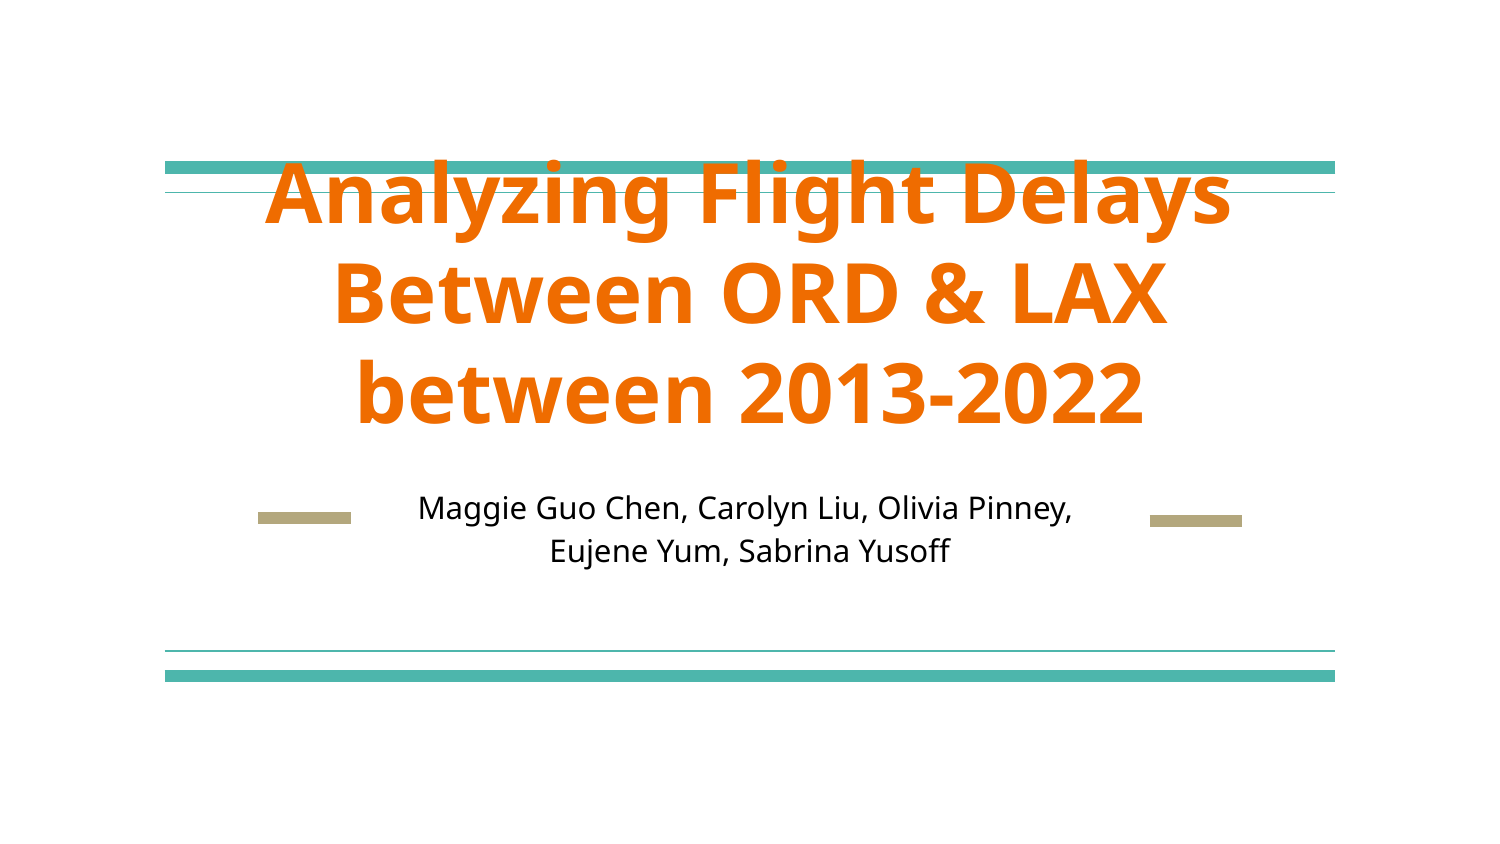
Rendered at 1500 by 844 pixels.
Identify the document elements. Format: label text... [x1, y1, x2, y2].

subtitle Maggie Guo Chen, Carolyn Liu, Olivia Pinney, Eujene Yum, Sabrina Yusoff [350, 467, 1150, 598]
title Analyzing Flight Delays Between ORD & LAX between 2013-2022 [164, 287, 1336, 456]
